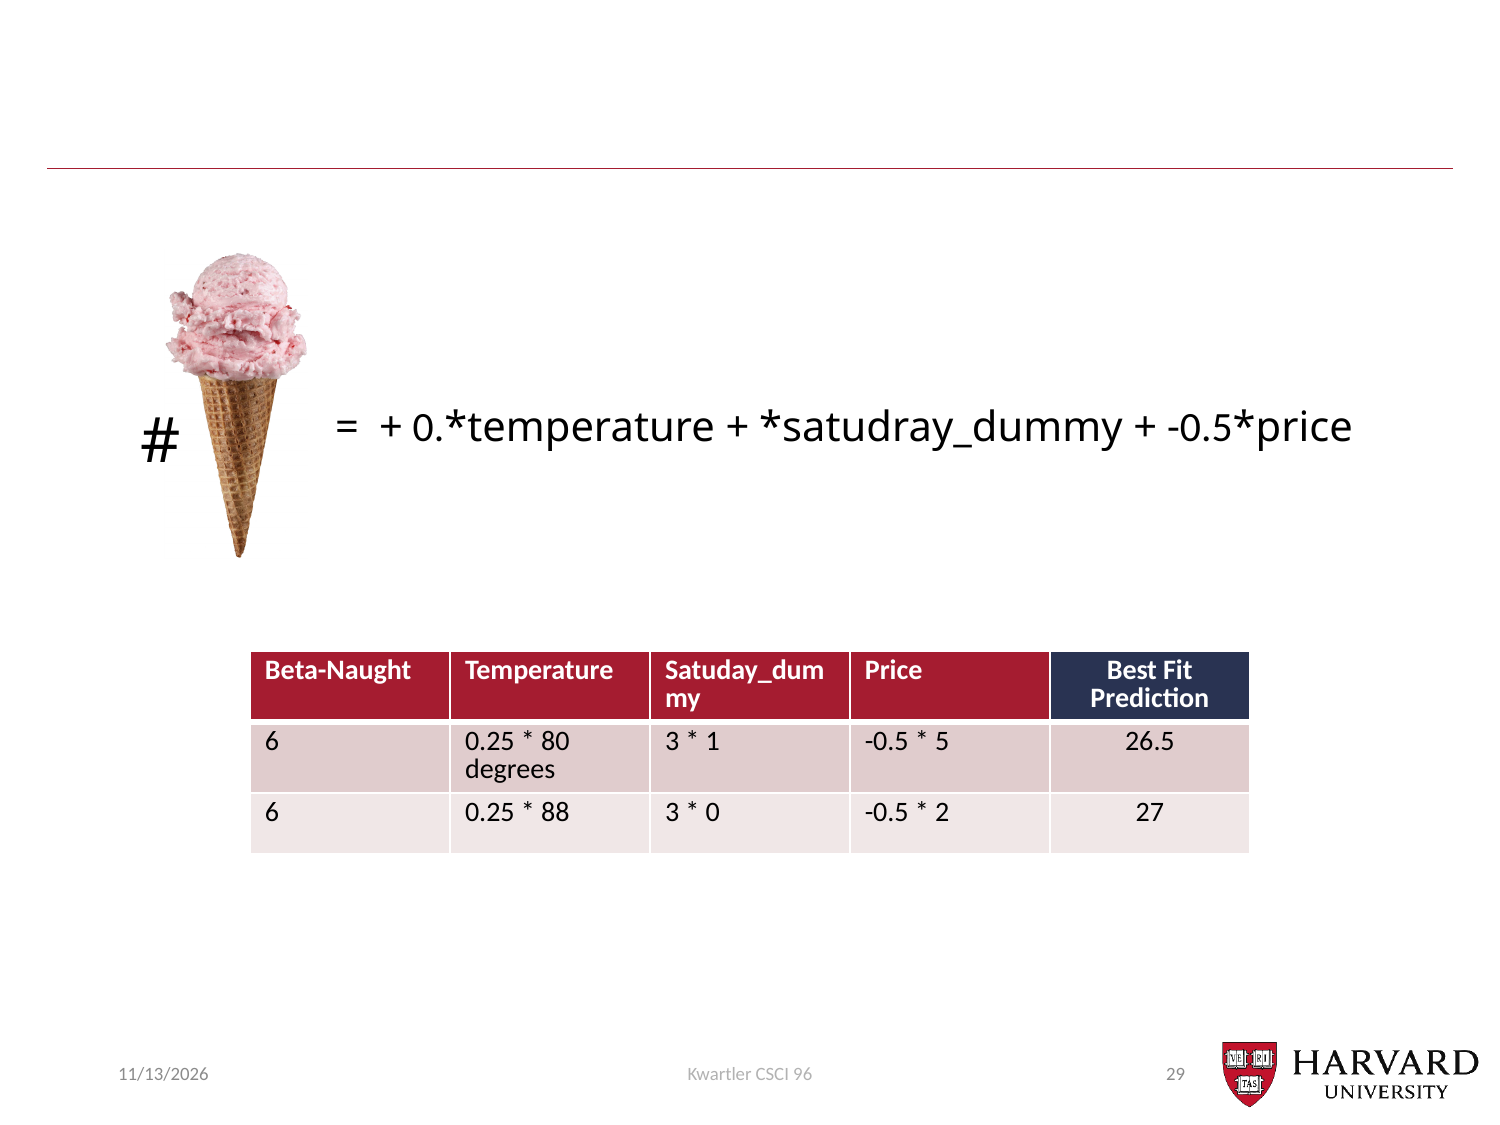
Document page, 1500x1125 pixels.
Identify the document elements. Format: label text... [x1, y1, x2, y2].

picture [1200, 1024, 1500, 1125]
table_cell 6 [251, 794, 449, 853]
table_cell -0.5 * 2 [851, 794, 1049, 853]
table_cell 0.25 * 88 [451, 794, 649, 853]
table_cell -0.5 * 5 [851, 725, 1049, 792]
footer Kwartler CSCI 96 [496, 1042, 1004, 1103]
table_cell 27 [1051, 794, 1249, 853]
table_cell 6 [251, 725, 449, 792]
table_header Satuday_dummy [651, 652, 849, 719]
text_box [125, 249, 1429, 559]
table_header Best Fit Prediction [1051, 652, 1249, 719]
table_cell 0.25 * 80 degrees [451, 725, 649, 792]
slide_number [103, 1042, 441, 1103]
table_header Price [851, 652, 1049, 719]
table_header Beta-Naught [251, 652, 449, 719]
table_header Temperature [451, 652, 649, 719]
slide_number 29 [1059, 1042, 1200, 1103]
table_cell 26.5 [1051, 725, 1249, 792]
table_cell 3 * 0 [651, 794, 849, 853]
table_cell 3 * 1 [651, 725, 849, 792]
